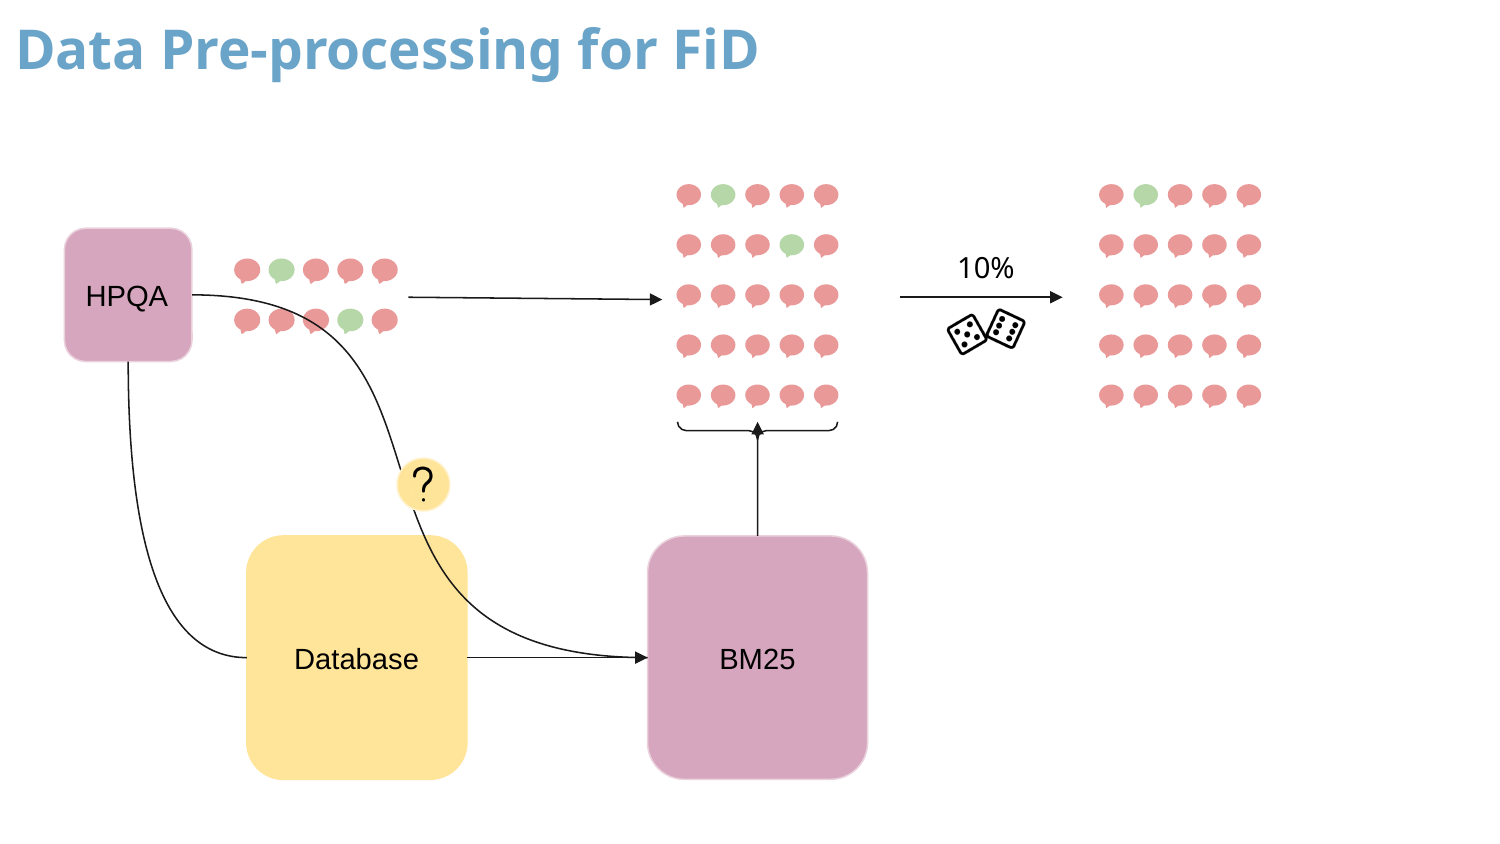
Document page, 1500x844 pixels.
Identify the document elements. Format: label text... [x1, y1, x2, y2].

text_box [1133, 234, 1159, 258]
text_box [1133, 284, 1159, 309]
text_box [745, 184, 770, 208]
text_box [745, 234, 770, 258]
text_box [649, 296, 663, 300]
title Data Pre-processing for FiD [0, 0, 1262, 113]
text_box [1202, 284, 1227, 309]
text_box [676, 184, 702, 208]
text_box [676, 284, 702, 309]
text_box [745, 384, 770, 409]
text_box [813, 184, 839, 208]
text_box [1099, 384, 1124, 409]
text_box Database [246, 665, 467, 780]
text_box [779, 384, 805, 409]
text_box [677, 421, 757, 432]
text_box [813, 284, 839, 309]
text_box [1133, 334, 1159, 359]
text_box [779, 334, 805, 359]
text_box [1236, 184, 1262, 208]
text_box [745, 284, 770, 309]
text_box [1133, 184, 1159, 208]
text_box [813, 384, 839, 409]
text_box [191, 294, 648, 658]
picture [943, 305, 1030, 359]
text_box [1099, 234, 1124, 258]
text_box [1202, 184, 1227, 208]
text_box BM25 [647, 535, 868, 780]
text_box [234, 259, 398, 293]
text_box [1099, 184, 1124, 208]
text_box [779, 184, 805, 208]
text_box [710, 384, 736, 409]
text_box [1202, 334, 1227, 359]
text_box [1236, 284, 1262, 309]
text_box [745, 334, 770, 359]
text_box [1133, 384, 1159, 409]
text_box 10% [936, 234, 1036, 296]
text_box [779, 234, 805, 258]
text_box [676, 384, 702, 409]
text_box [39, 450, 186, 570]
text_box [1167, 334, 1193, 359]
text_box [676, 234, 702, 258]
text_box [1236, 334, 1262, 359]
text_box [1202, 384, 1227, 409]
text_box [710, 284, 736, 309]
text_box [813, 234, 839, 258]
text_box [1099, 334, 1124, 359]
text_box [1167, 184, 1193, 208]
text_box [710, 184, 736, 208]
text_box [758, 421, 838, 432]
text_box [1167, 284, 1193, 309]
picture [396, 457, 451, 512]
text_box [1236, 384, 1262, 409]
text_box [1202, 234, 1227, 258]
text_box [813, 334, 839, 359]
text_box [710, 234, 736, 258]
text_box [779, 284, 805, 309]
text_box [1236, 234, 1262, 258]
text_box [710, 334, 736, 359]
text_box [1167, 234, 1193, 258]
text_box HPQA [64, 228, 192, 362]
text_box [676, 334, 702, 359]
text_box [1099, 284, 1124, 309]
text_box [1167, 384, 1193, 409]
